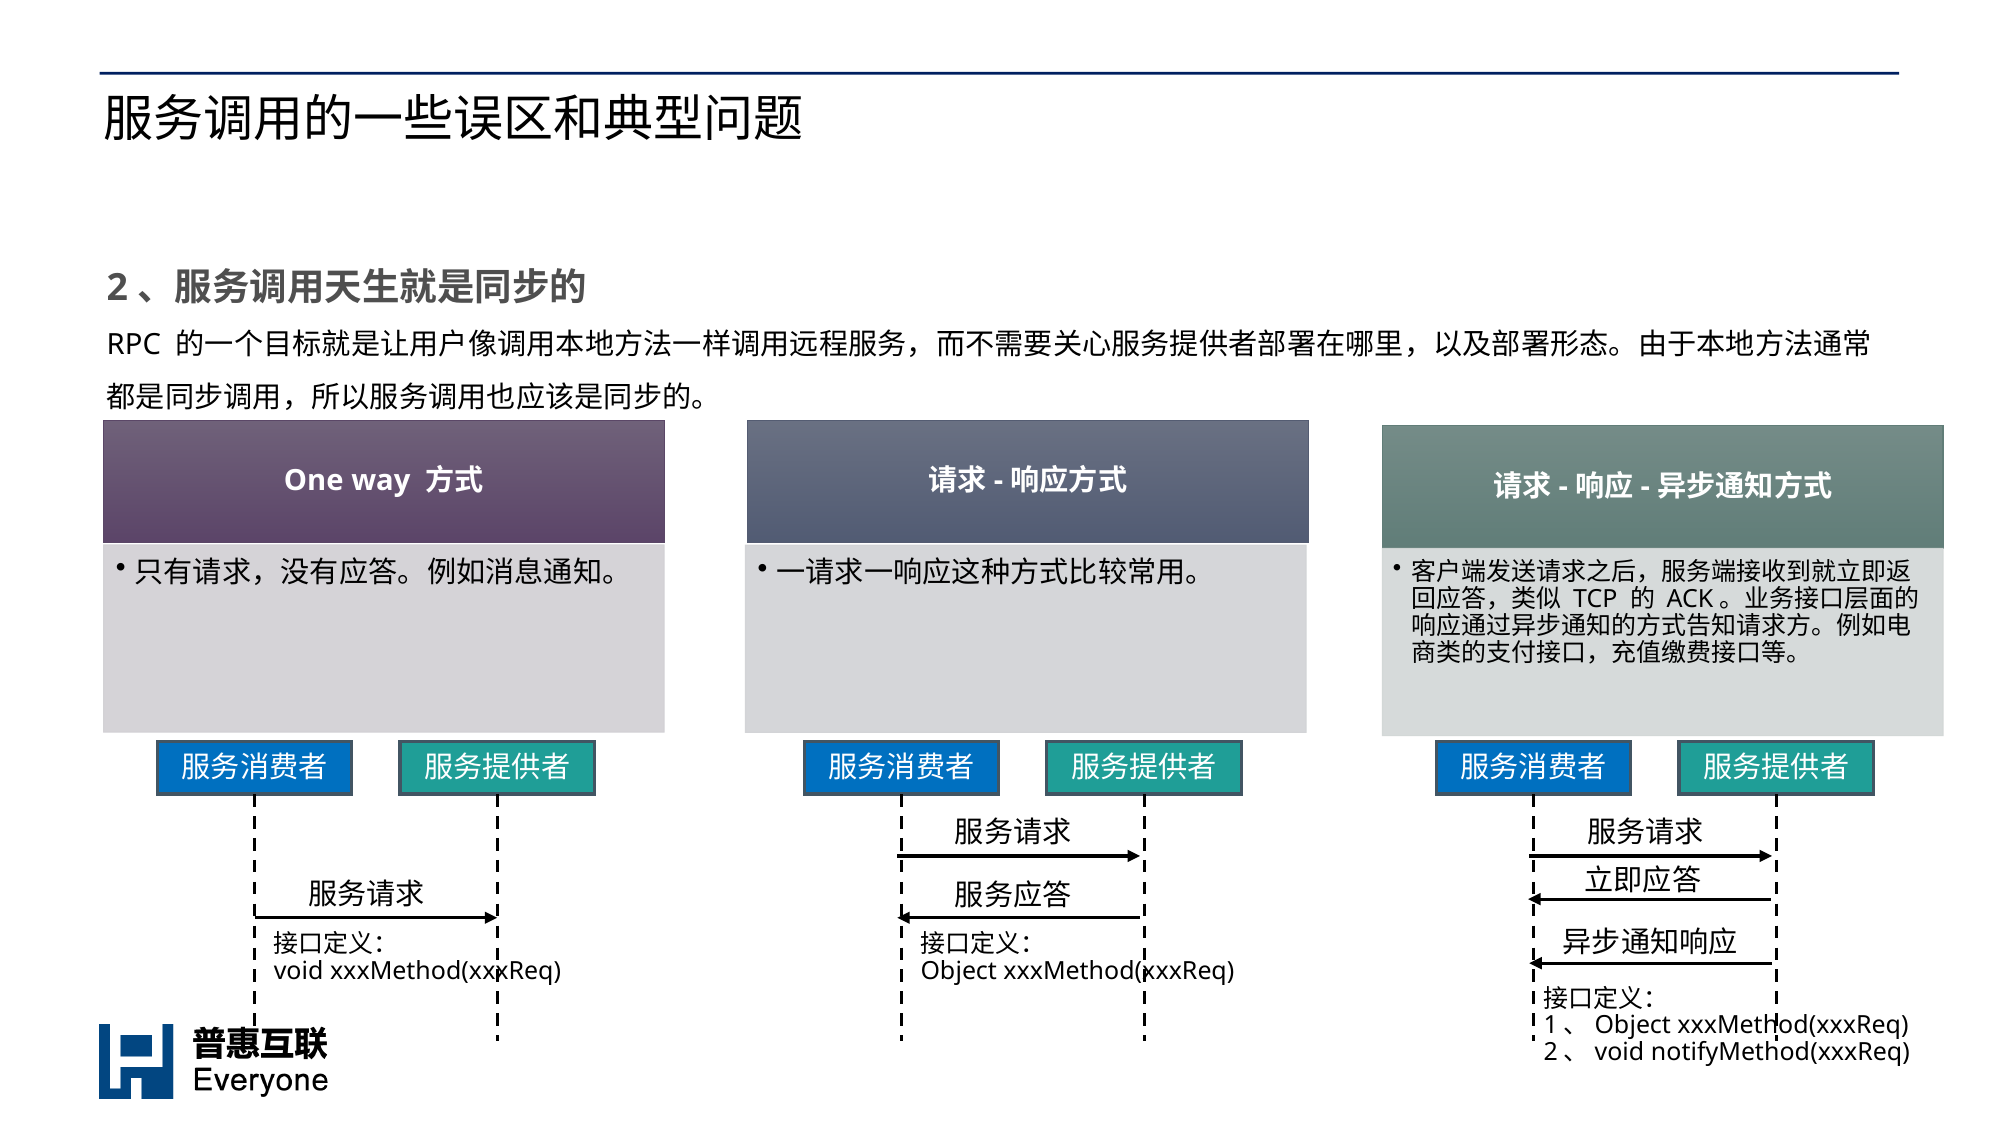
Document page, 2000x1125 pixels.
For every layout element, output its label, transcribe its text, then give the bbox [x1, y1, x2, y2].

picture [99, 1024, 328, 1099]
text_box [103, 420, 1944, 1066]
text_box 2、服务调用天生就是同步的 RPC 的一个目标就是让用户像调用本地方法一样调用远程服务，而不需要关心服务提供者部署在哪里，以及部署形态。由于本地方法通常都是同步调用，所以服务调用也应该是同步的。 [91, 233, 1893, 473]
title 服务调用的一些误区和典型问题 [103, 93, 1903, 234]
